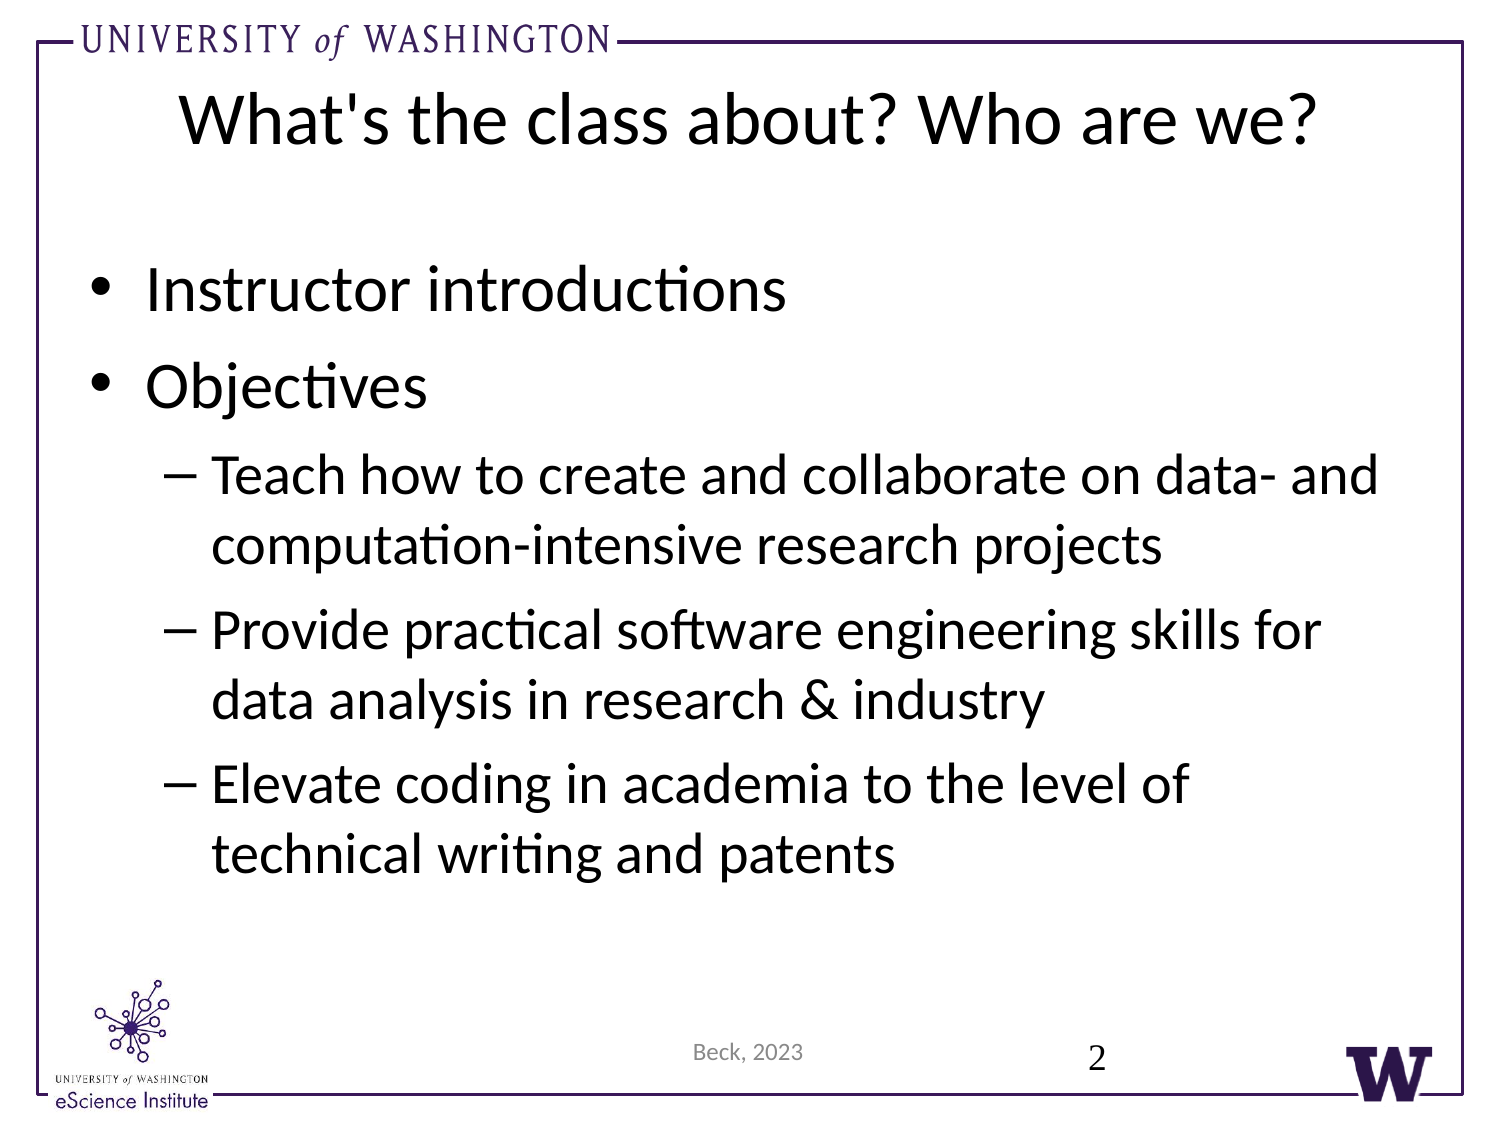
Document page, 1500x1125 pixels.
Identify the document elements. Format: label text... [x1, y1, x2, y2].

footer Beck, 2023 [510, 1027, 986, 1088]
picture [48, 978, 213, 1113]
picture [1339, 1041, 1438, 1107]
text_box What's the class about? Who are we? [74, 62, 1425, 200]
picture [81, 24, 609, 61]
slide_number 2 [1073, 1025, 1300, 1085]
text_box Instructor introductions Objectives Teach how to create and collaborate on data- and computation-intensive research projects Provide practical software engineering skills for data analysis in research & industry Elevate coding in academia to the level of technical writing and patents [74, 237, 1425, 948]
